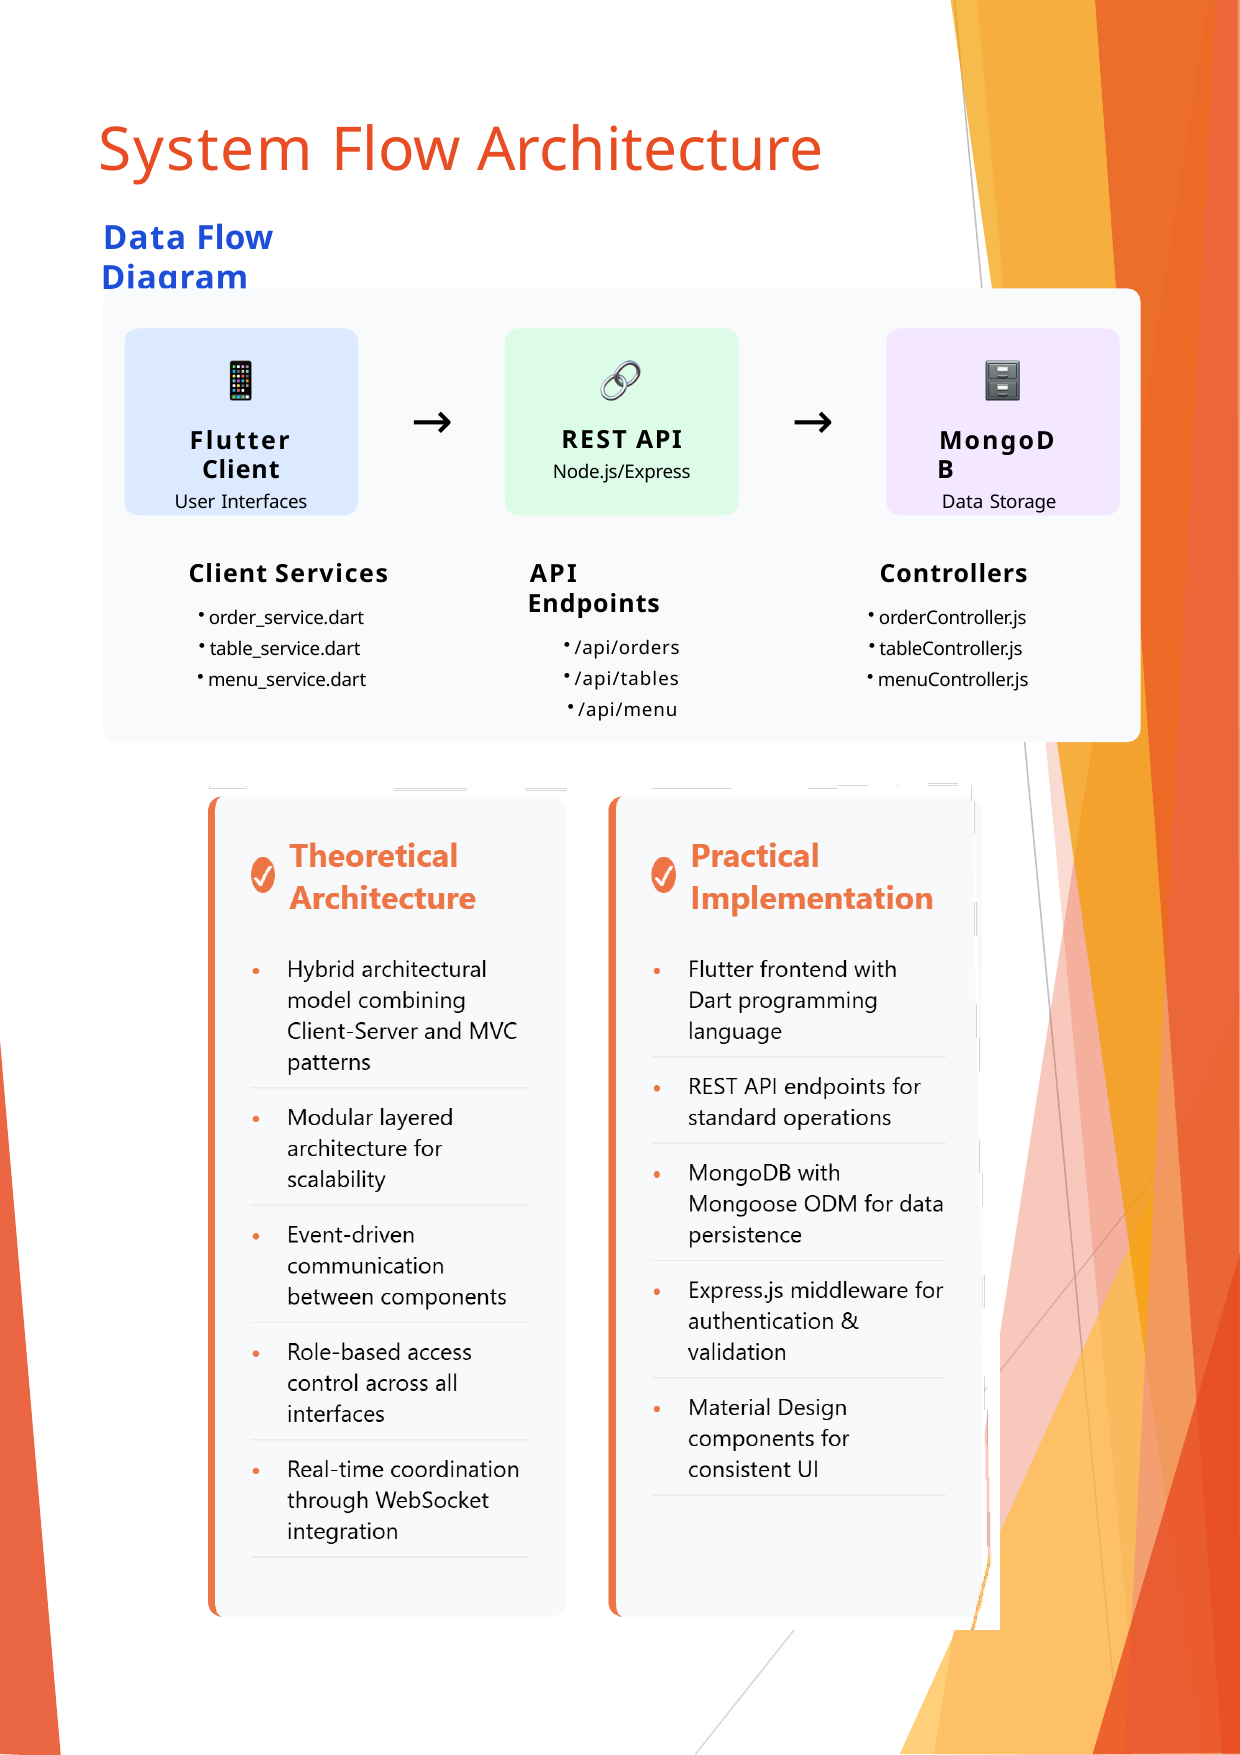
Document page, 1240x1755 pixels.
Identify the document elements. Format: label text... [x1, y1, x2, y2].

title System Flow Architecture [95, 109, 957, 449]
text_box Data Flow Diagram [100, 216, 410, 288]
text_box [504, 328, 739, 516]
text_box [102, 288, 1141, 743]
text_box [885, 328, 1120, 516]
picture [186, 773, 1000, 1630]
